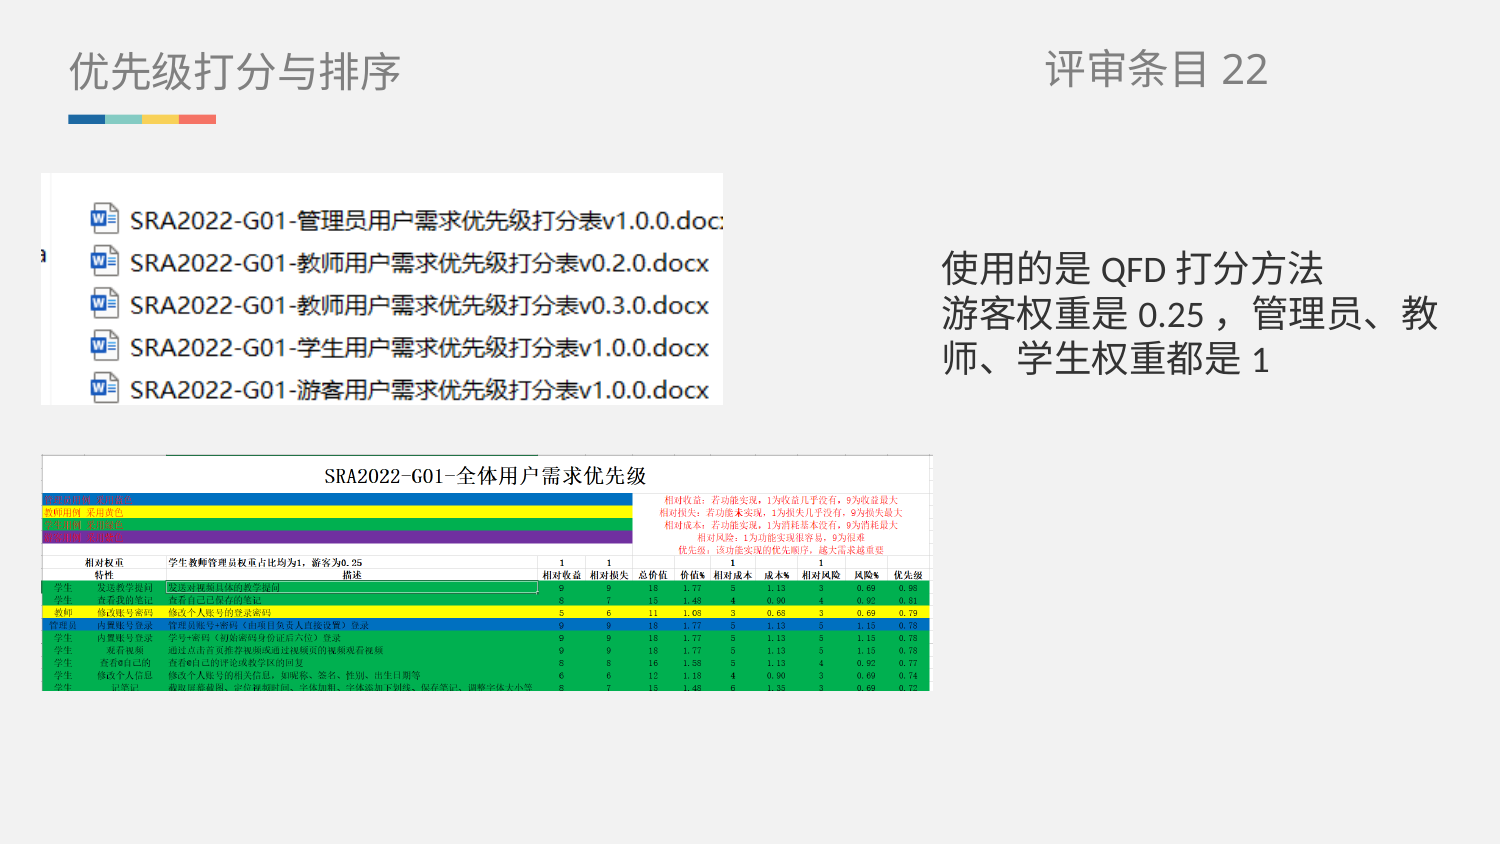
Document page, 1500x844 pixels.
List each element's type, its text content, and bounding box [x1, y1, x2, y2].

picture [40, 454, 934, 691]
text_box 使用的是QFD打分方法 游客权重是0.25，管理员、教师、学生权重都是1 [927, 237, 1459, 387]
picture [41, 173, 723, 406]
text_box 评审条目22 [1044, 43, 1500, 94]
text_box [68, 114, 217, 125]
text_box 优先级打分与排序 [68, 45, 524, 96]
